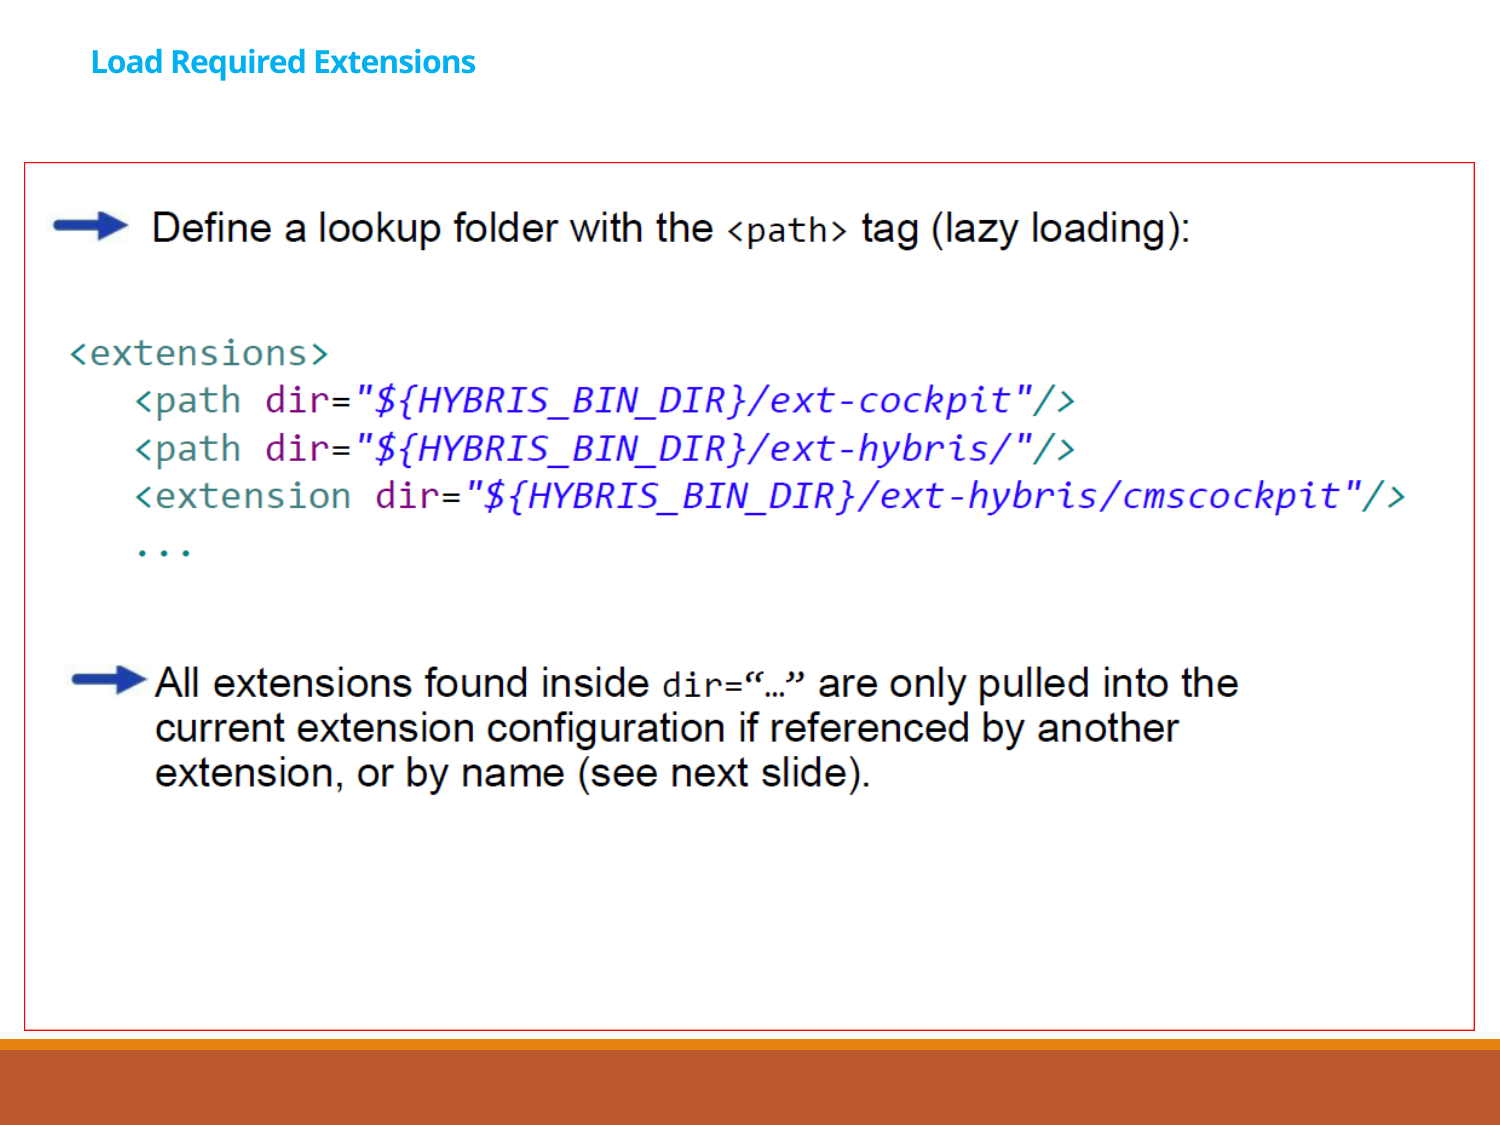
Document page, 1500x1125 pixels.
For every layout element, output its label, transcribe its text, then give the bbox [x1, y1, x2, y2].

title Load Required Extensions [75, 37, 1425, 160]
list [24, 161, 1476, 1032]
